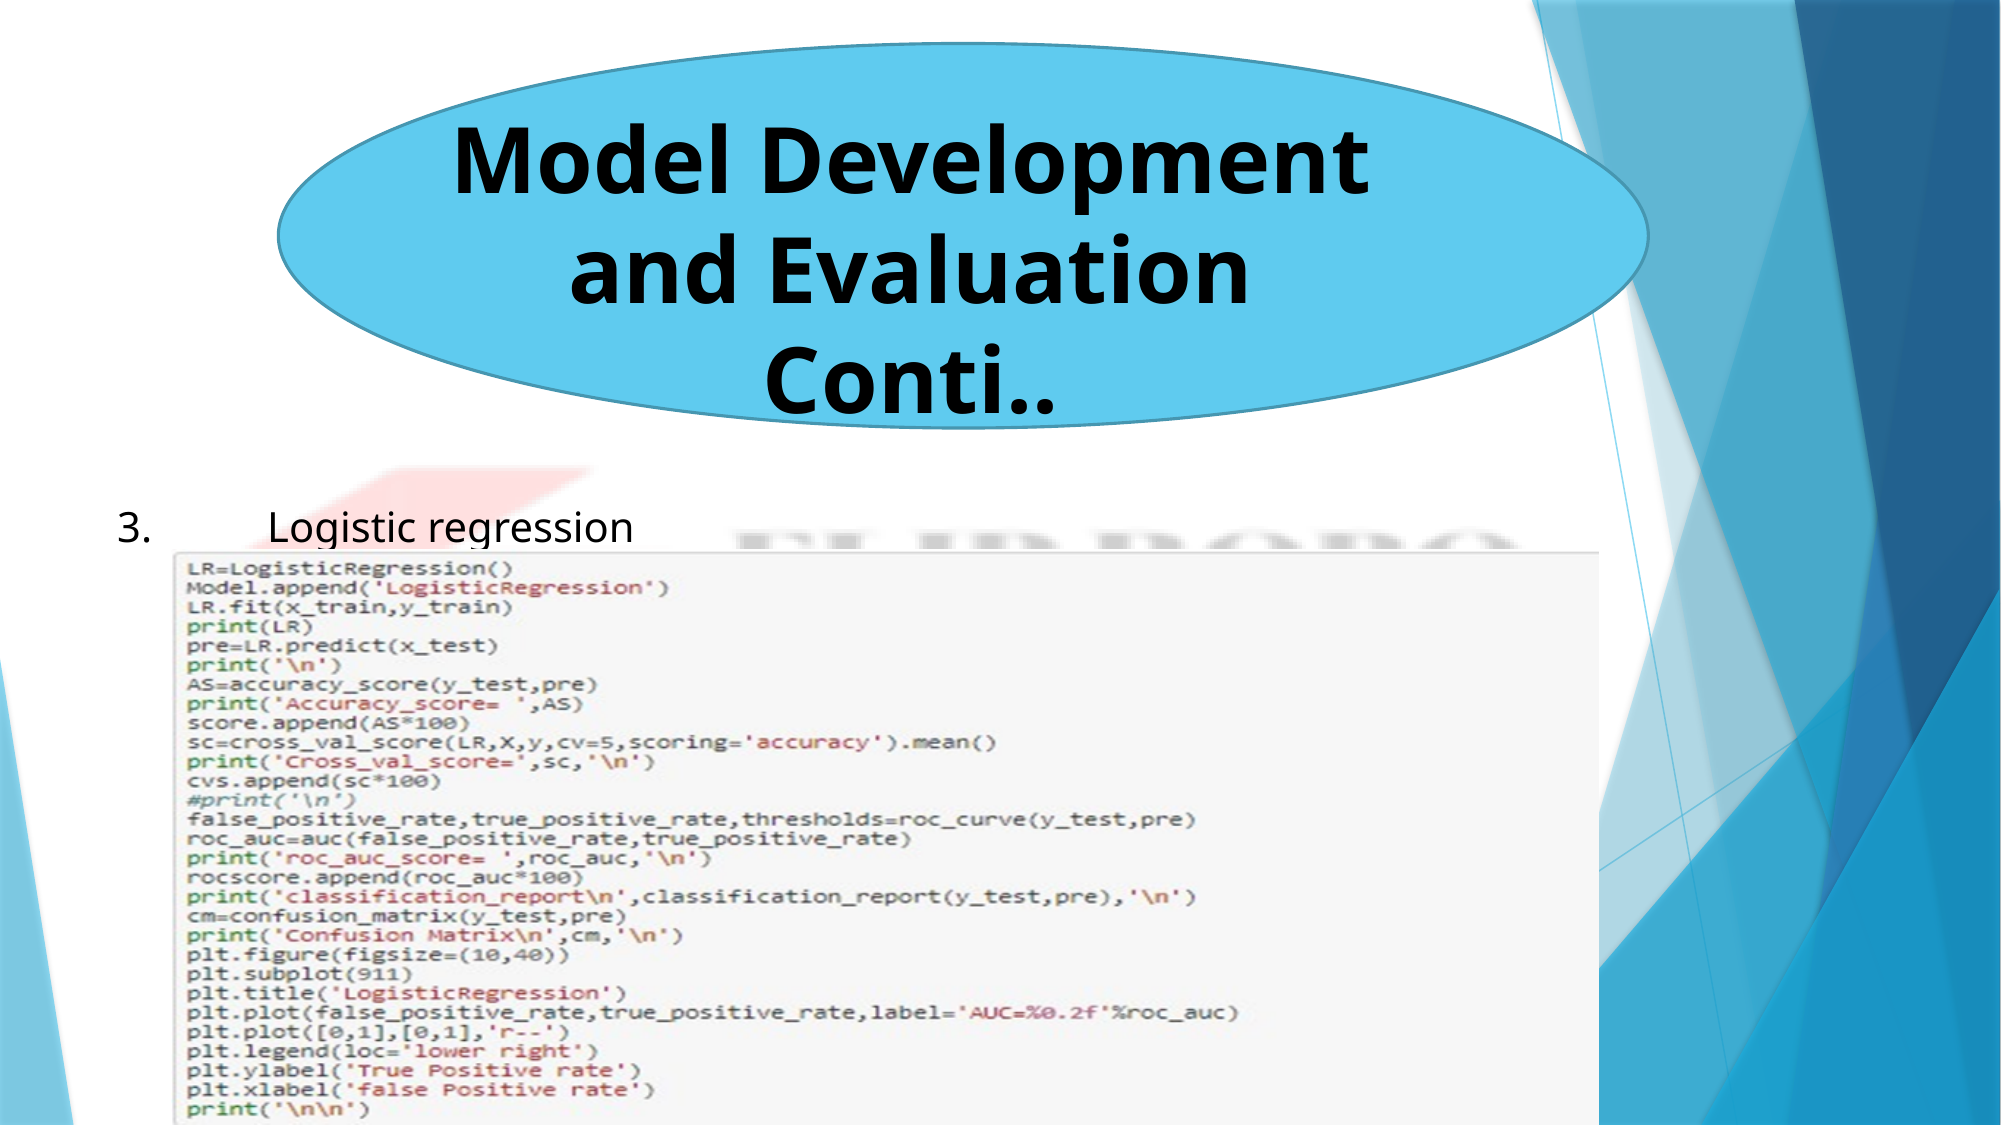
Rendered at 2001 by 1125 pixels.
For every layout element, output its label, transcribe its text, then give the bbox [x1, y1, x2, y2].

text_box [494, 41, 1650, 388]
text_box Model Development and Evaluation Conti.. [429, 94, 1393, 440]
picture [171, 549, 1600, 1125]
text_box 3. Logistic regression [102, 468, 1856, 558]
text_box [276, 113, 429, 358]
